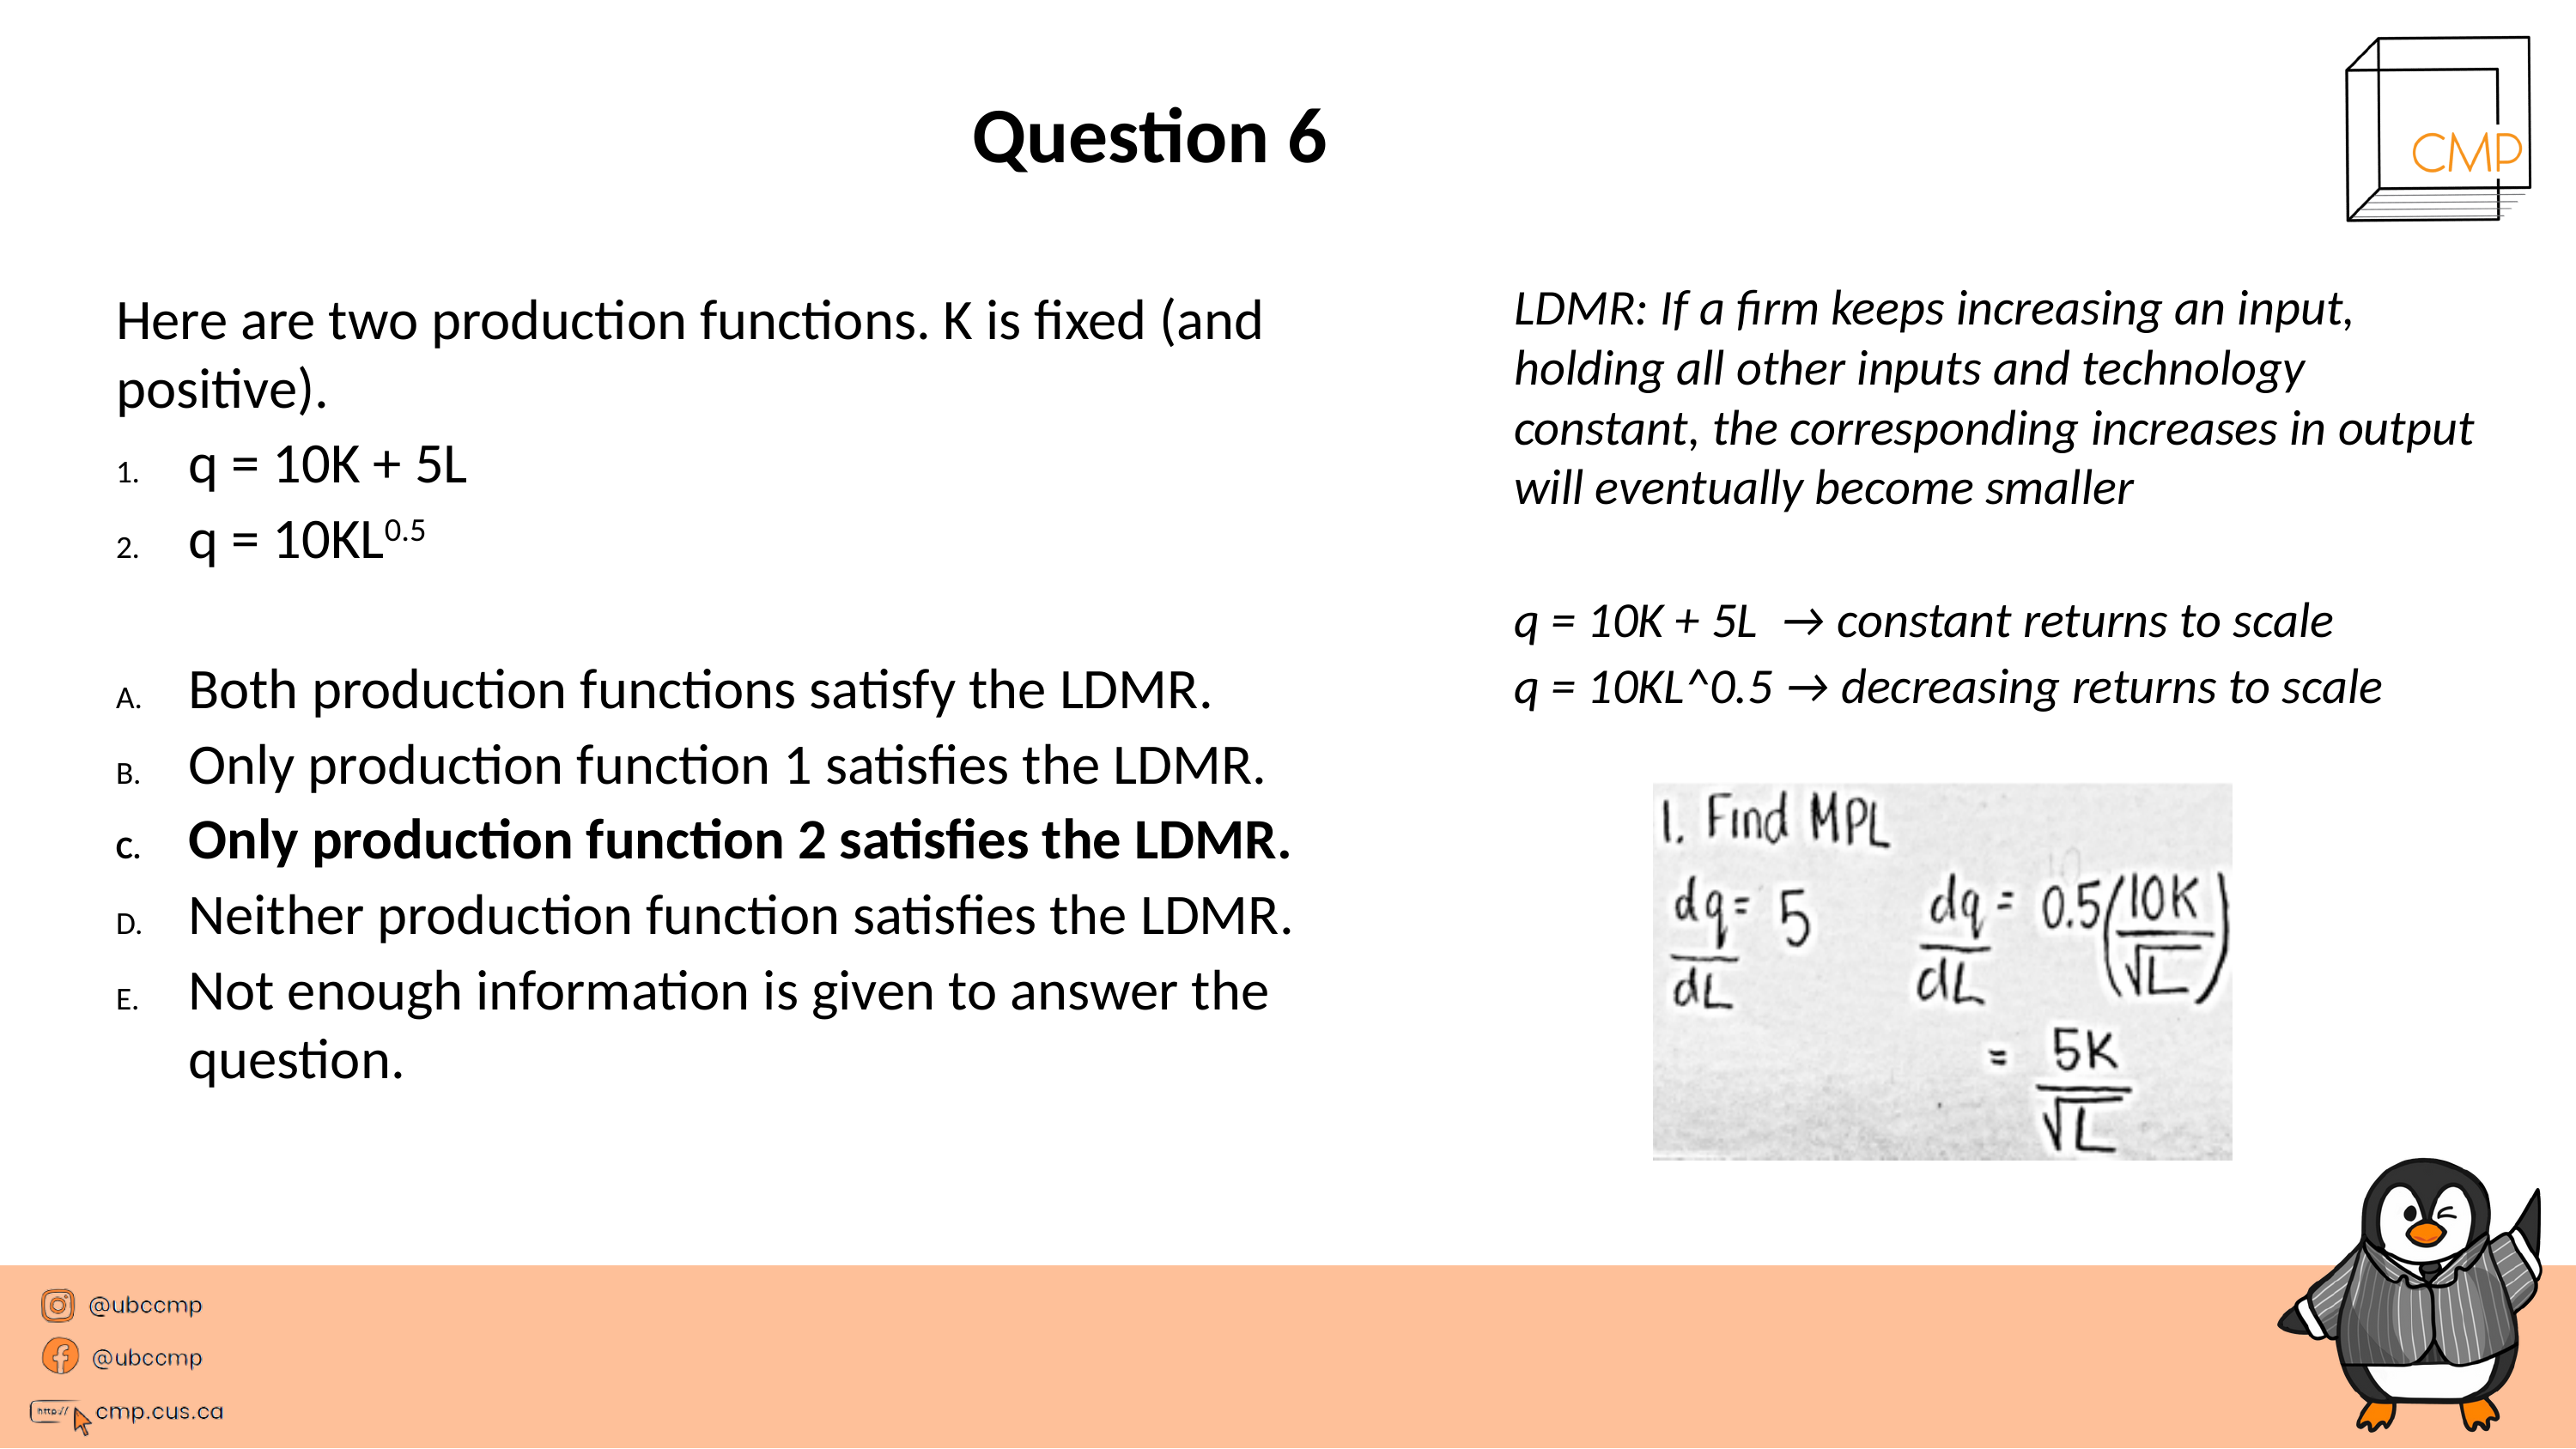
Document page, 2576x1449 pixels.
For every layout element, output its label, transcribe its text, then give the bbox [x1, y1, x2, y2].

list Here are two production functions. K is fixed (and positive). q = 10K + 5L q = 10KL0.5 Both production functions satisfy the LDMR. Only production function 1 satisfies the LDMR. Only production function 2 satisfies the LDMR. Neither production function satisfies the LDMR. Not enough information is given to answer the question. [84, 276, 1328, 1228]
title Question 6 [570, 50, 1730, 212]
picture [2233, 0, 2576, 283]
text_box LDMR: If a firm keeps increasing an input, holding all other inputs and technology constant, the corresponding increases in output will eventually become smaller q = 10K + 5L → constant returns to scale q = 10KL^0.5 → decreasing returns to scale [1482, 268, 2492, 783]
picture [1653, 781, 2576, 1449]
picture [15, 1276, 258, 1442]
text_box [0, 1245, 2227, 1449]
